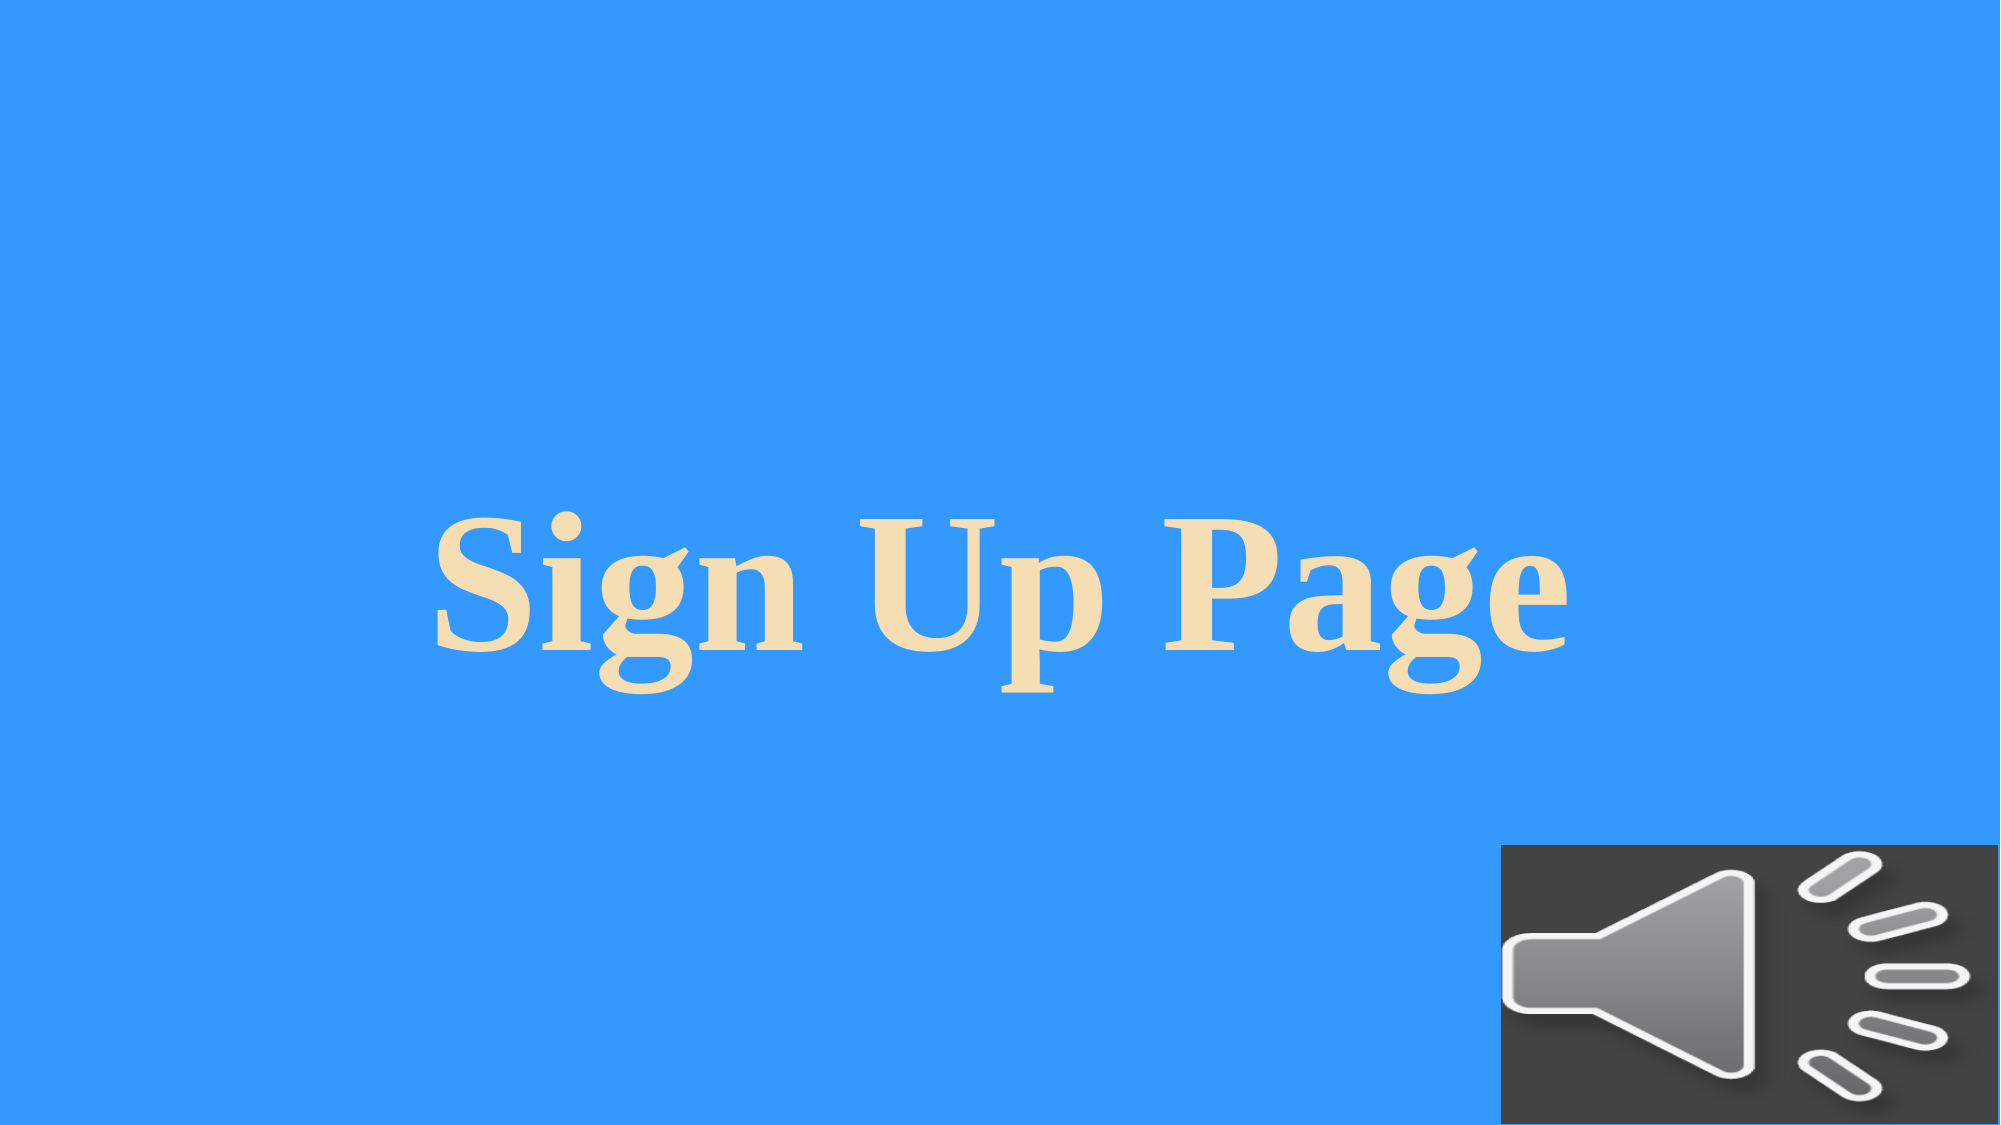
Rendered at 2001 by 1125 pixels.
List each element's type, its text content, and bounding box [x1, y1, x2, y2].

title Sign Up Page [249, 309, 1750, 701]
picture [1500, 843, 2000, 1125]
